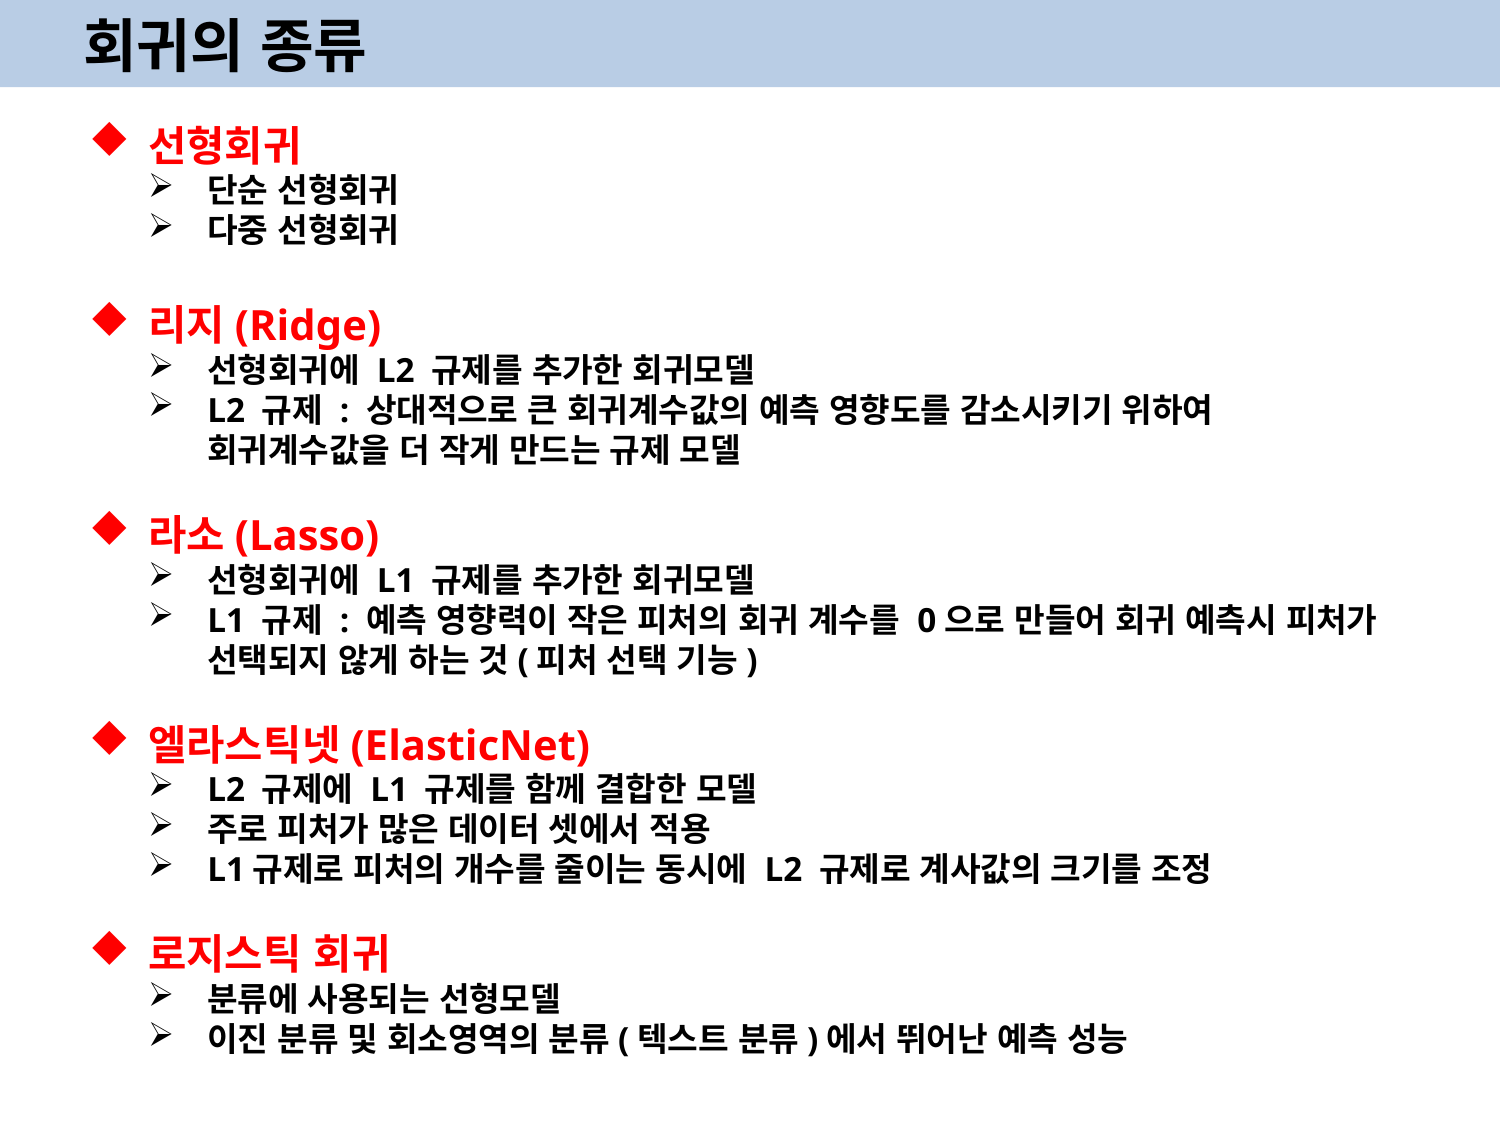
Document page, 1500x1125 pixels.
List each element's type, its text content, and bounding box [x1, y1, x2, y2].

text_box 회귀의 종류 [68, 1, 383, 87]
text_box 선형회귀 단순 선형회귀 다중 선형회귀 리지(Ridge) 선형회귀에 L2 규제를 추가한 회귀모델 L2 규제 : 상대적으로 큰 회귀계수값의 예측 영향도를 감소시키기 위하여 회귀계수값을 더 작게 만드는 규제 모델 라소(Lasso) 선형회귀에 L1 규제를 추가한 회귀모델 L1 규제 : 예측 영향력이 작은 피처의 회귀 계수를 0으로 만들어 회귀 예측시 피처가 선택되지 않게 하는 것(피처 선택 기능) 엘라스틱넷(ElasticNet) L2 규제에 L1 규제를 함께 결합한 모델 주로 피처가 많은 데이터 셋에서 적용 L1규제로 피처의 개수를 줄이는 동시에 L2 규제로 계사값의 크기를 조정 로지스틱 회귀 분류에 사용되는 선형모델 이진 분류 및 회소영역의 분류(텍스트 분류)에서 뛰어난 예측 성능 [74, 111, 1410, 1066]
